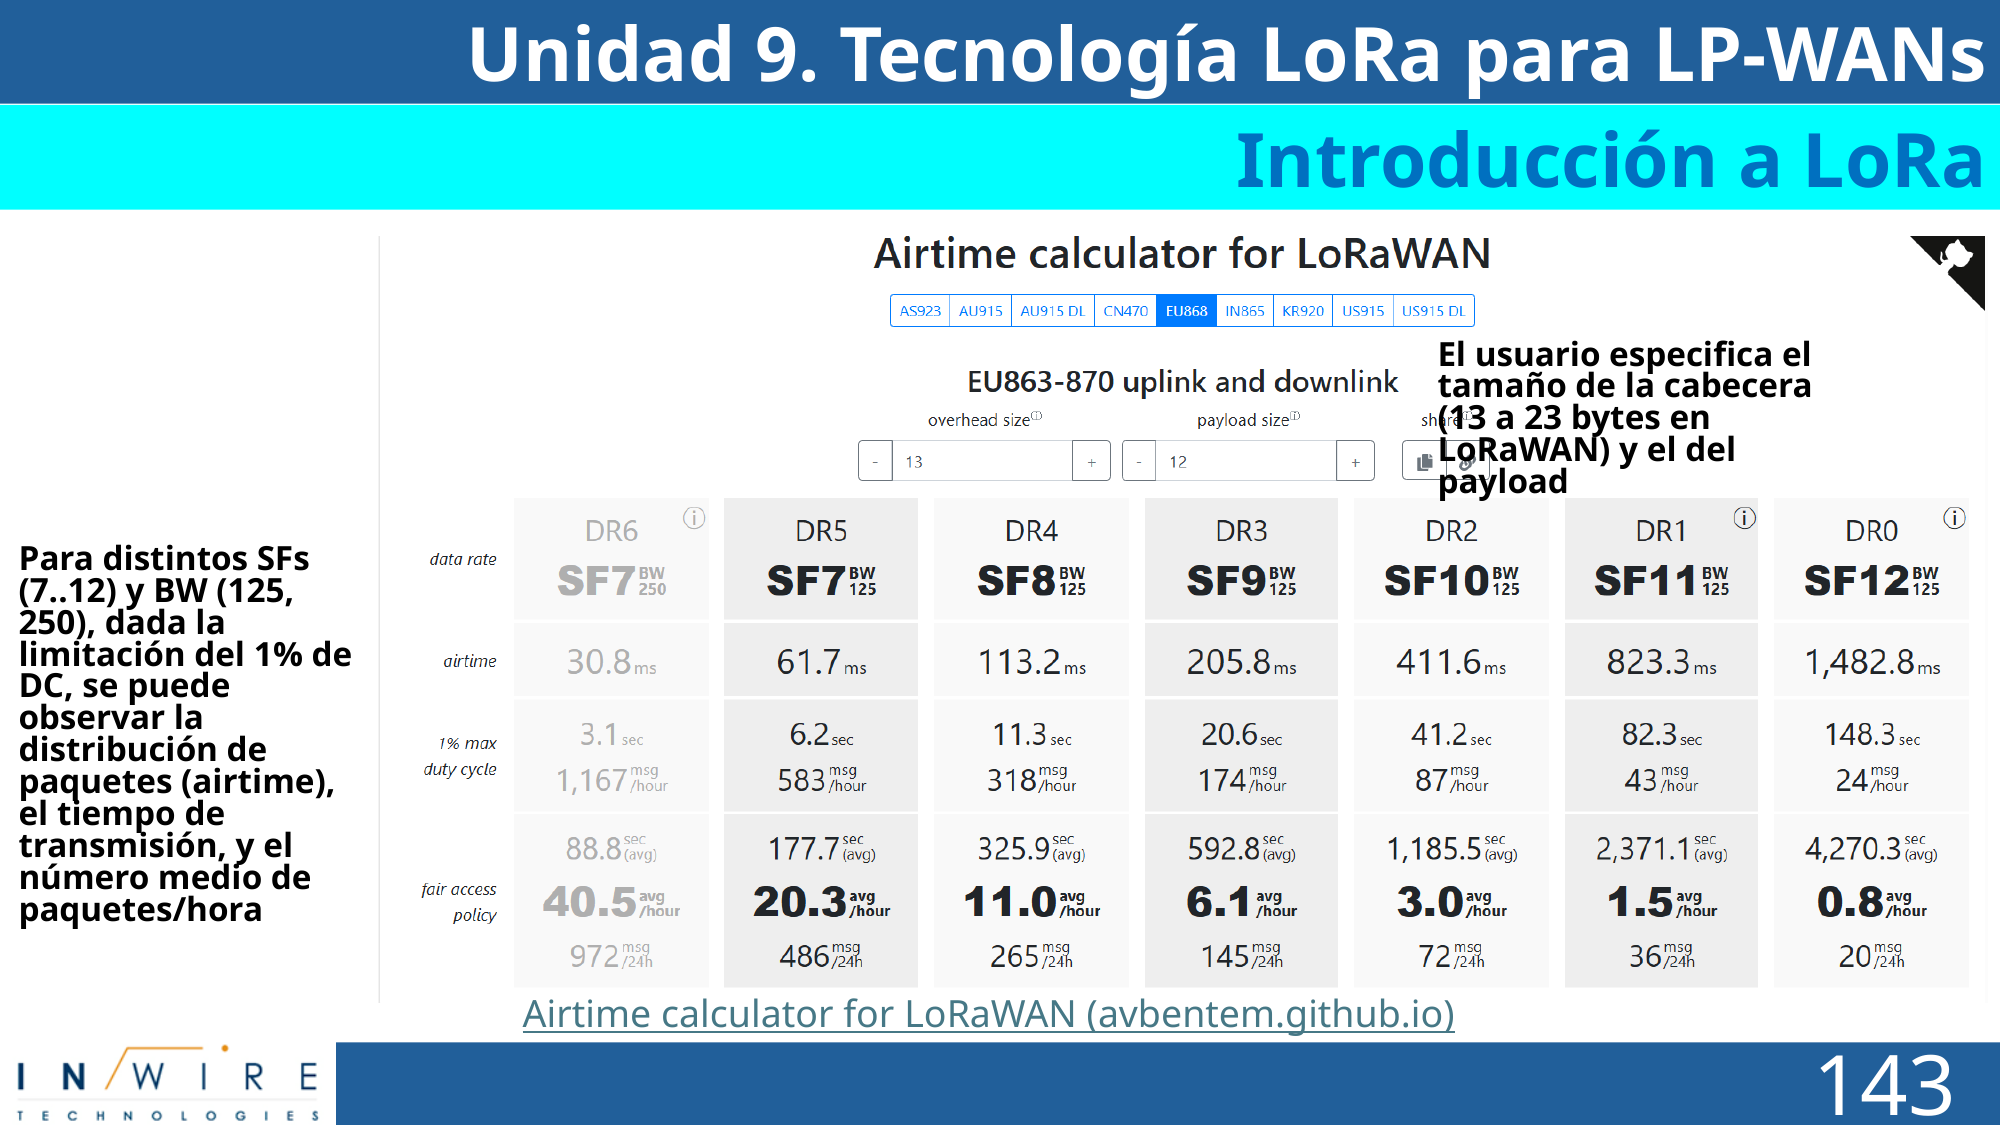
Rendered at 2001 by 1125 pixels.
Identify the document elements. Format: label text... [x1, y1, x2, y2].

text_box Introducción a LoRa [0, 104, 2000, 210]
text_box Unidad 9. Tecnología LoRa para LP-WANs [0, 0, 2000, 104]
picture [378, 236, 1989, 1004]
text_box Airtime calculator for LoRaWAN (avbentem.github.io) [507, 1004, 1524, 1049]
text_box Para distintos SFs (7..12) y BW (125, 250), dada la limitación del 1% de DC, se puede observar la distribución de paquetes (airtime), el tiempo de transmisión, y el número medio de paquetes/hora [3, 537, 373, 935]
picture [0, 1037, 336, 1125]
